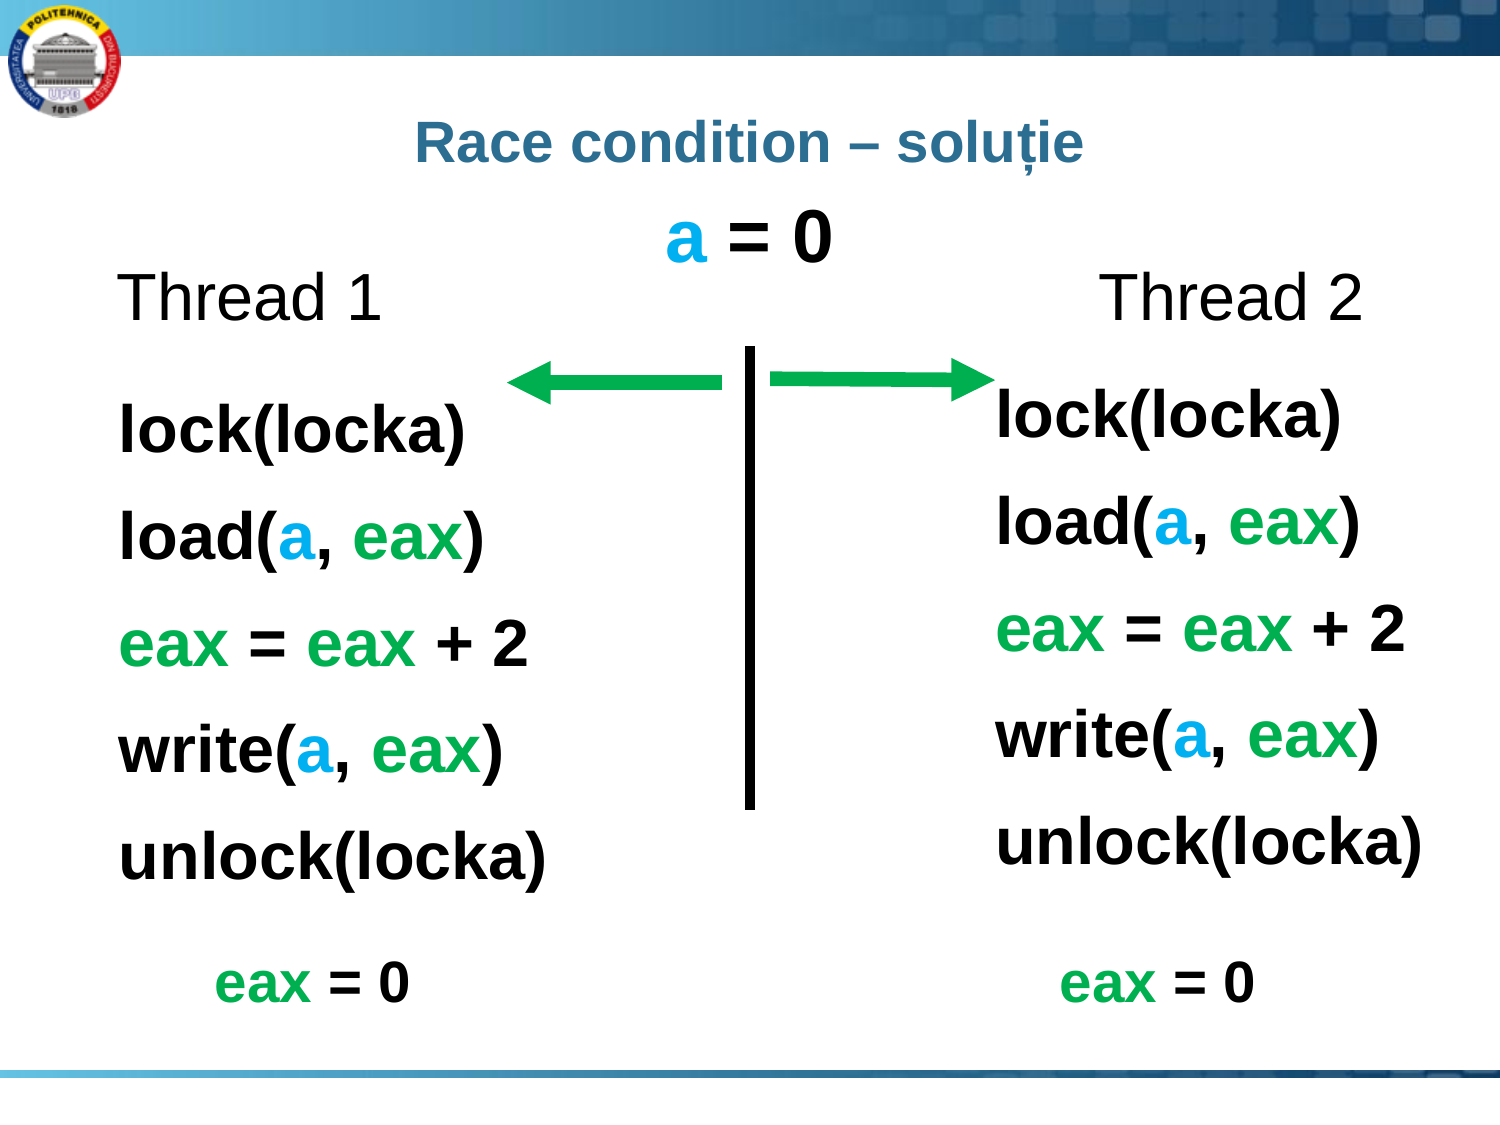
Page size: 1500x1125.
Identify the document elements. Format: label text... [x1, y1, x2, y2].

text_box eax = 0 [199, 937, 516, 1022]
text_box lock(locka) load(a, eax) eax = eax + 2 write(a, eax) unlock(locka) [995, 363, 1473, 907]
text_box Thread 1 [116, 246, 505, 346]
text_box a = 0 [650, 180, 850, 286]
list lock(locka) load(a, eax) eax = eax + 2 write(a, eax) unlock(locka) [118, 378, 597, 922]
picture [0, 1070, 1500, 1078]
text_box Thread 2 [1098, 246, 1487, 346]
text_box eax = 0 [1045, 937, 1361, 1022]
picture [0, 0, 1500, 118]
title Race condition – soluție [51, 102, 1449, 178]
